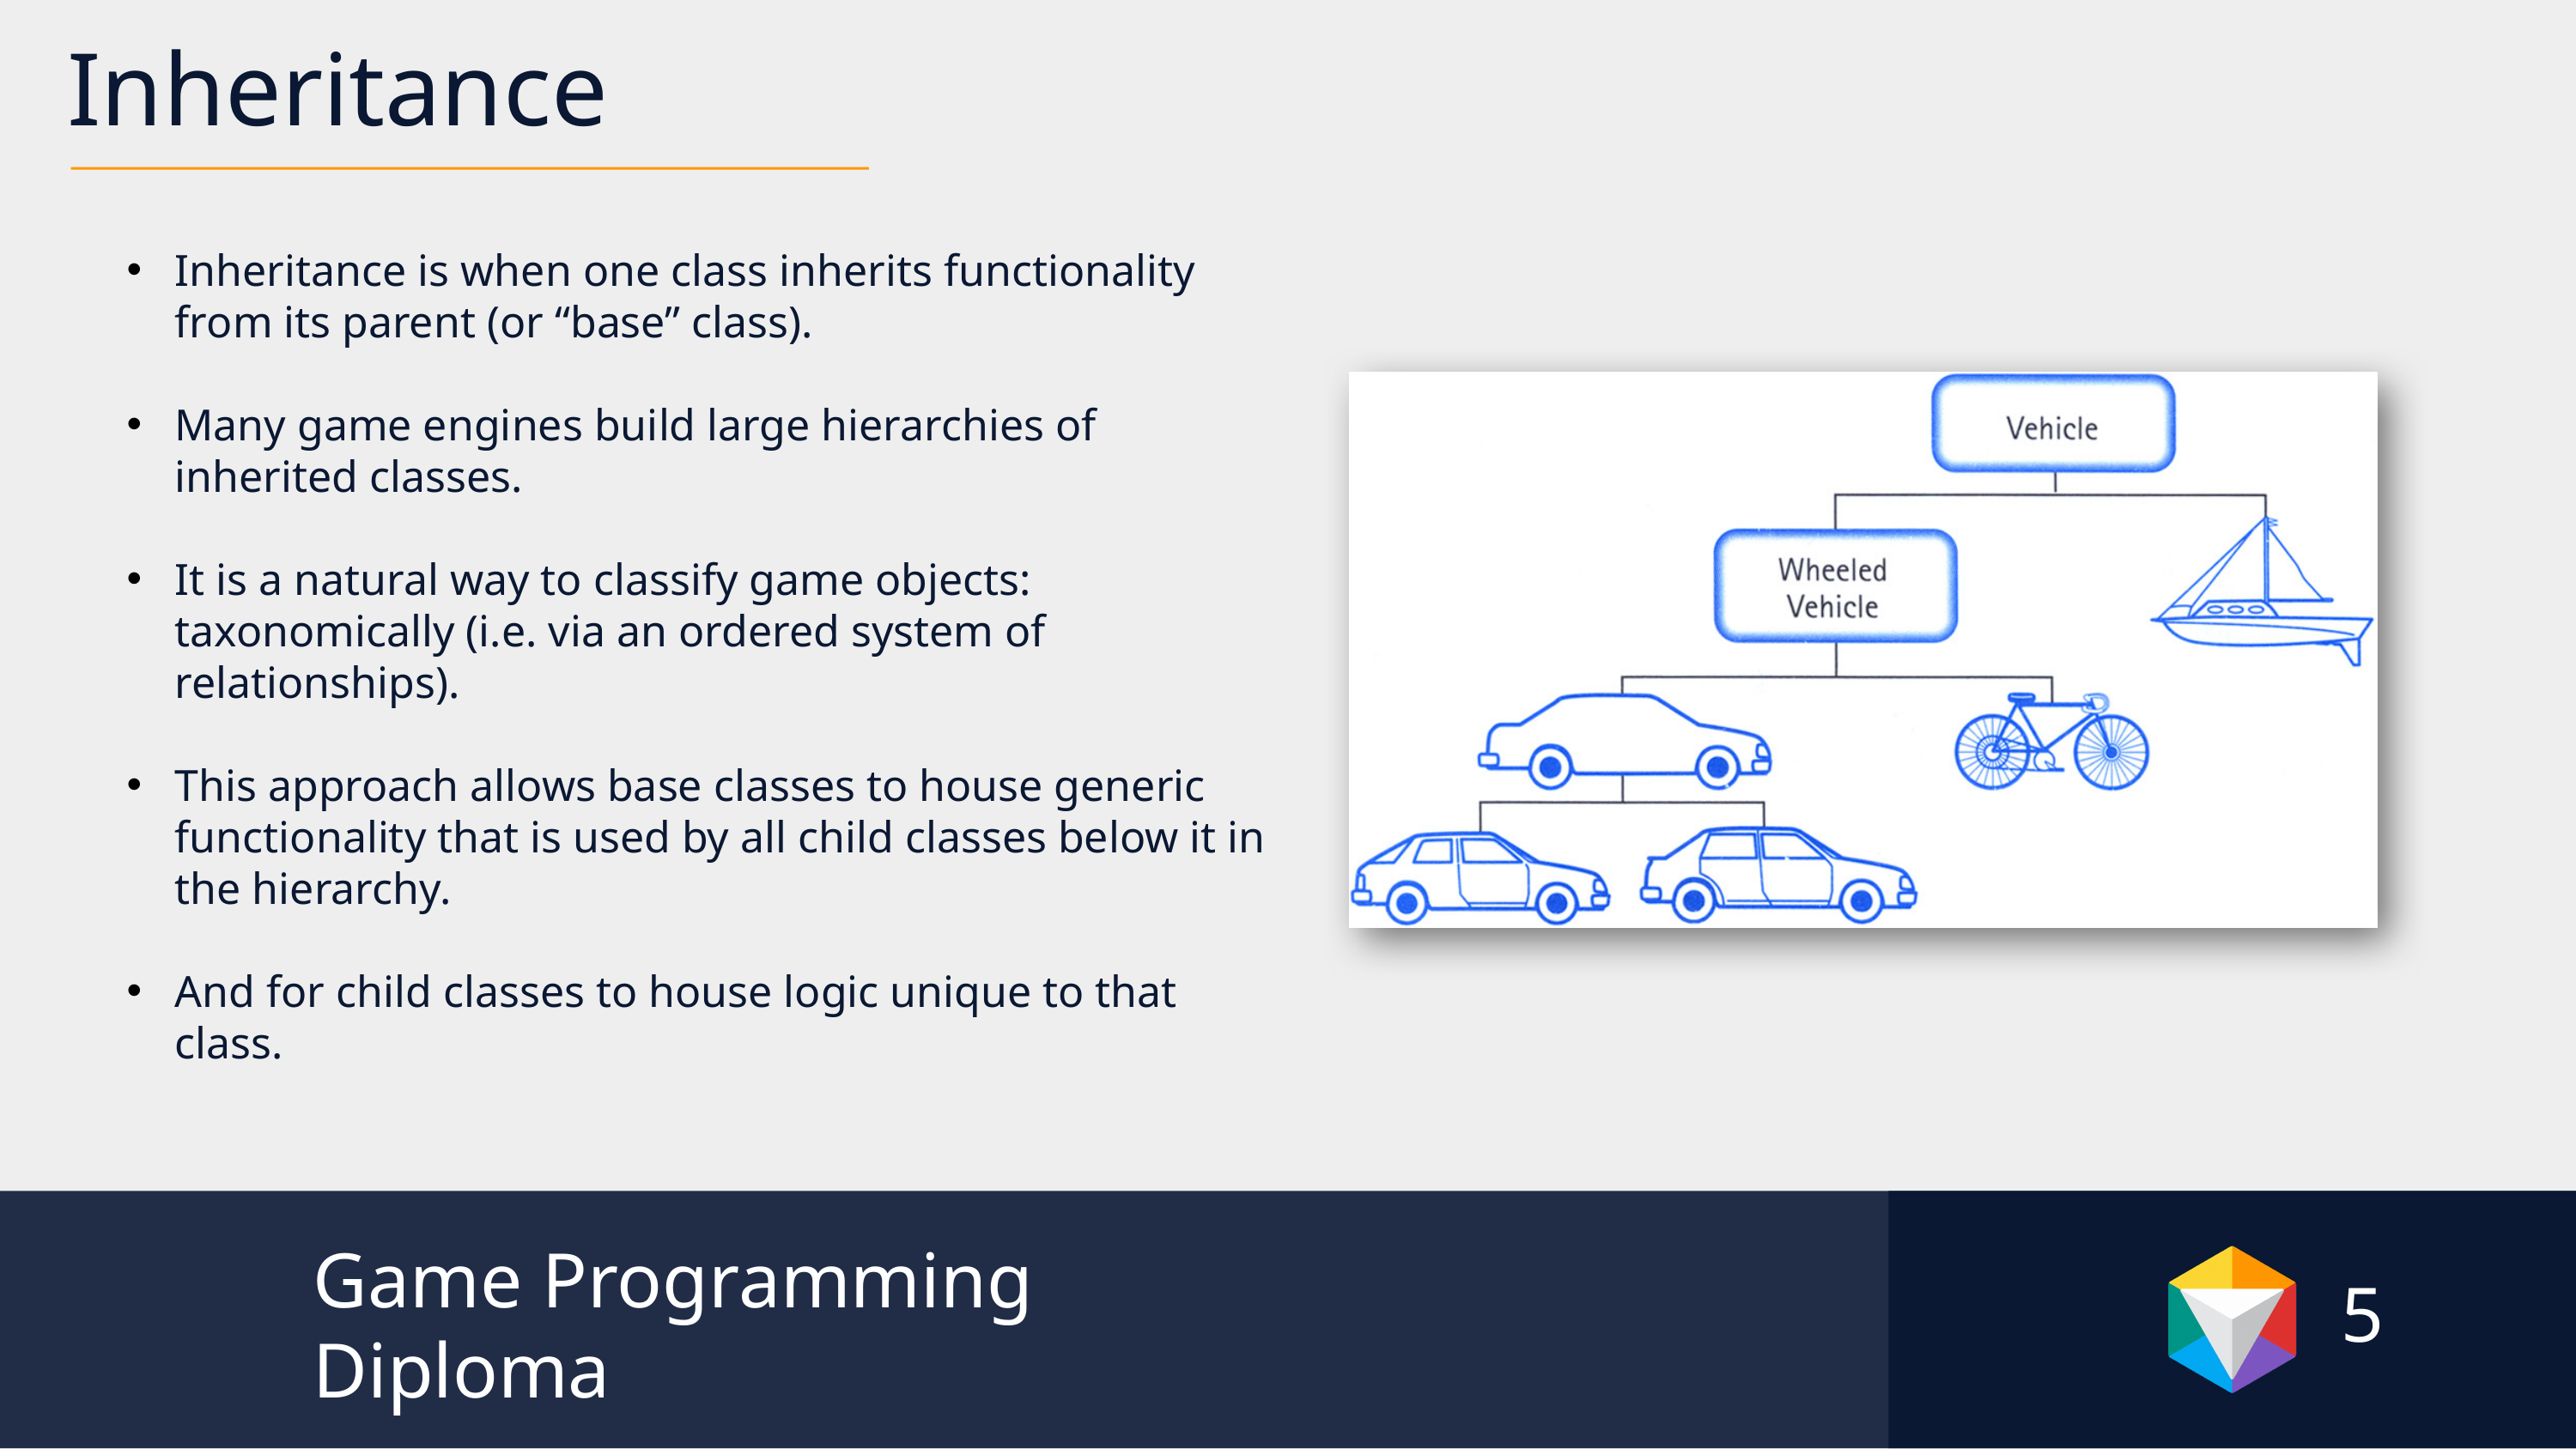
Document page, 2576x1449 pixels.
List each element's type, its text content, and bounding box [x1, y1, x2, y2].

text_box 5 [2341, 1262, 2447, 1374]
text_box Inheritance is when one class inherits functionality from its parent (or “base” class). Many game engines build large hierarchies of inherited classes. It is a natural way to classify game objects: taxonomically (i.e. via an ordered system of relationships). This approach allows base classes to house generic functionality that is used by all child classes below it in the hierarchy. And for child classes to house logic unique to that class. [126, 243, 1270, 1155]
text_box Inheritance [67, 30, 1583, 142]
text_box [70, 167, 869, 170]
picture [1349, 372, 2379, 928]
picture [2137, 1224, 2327, 1415]
